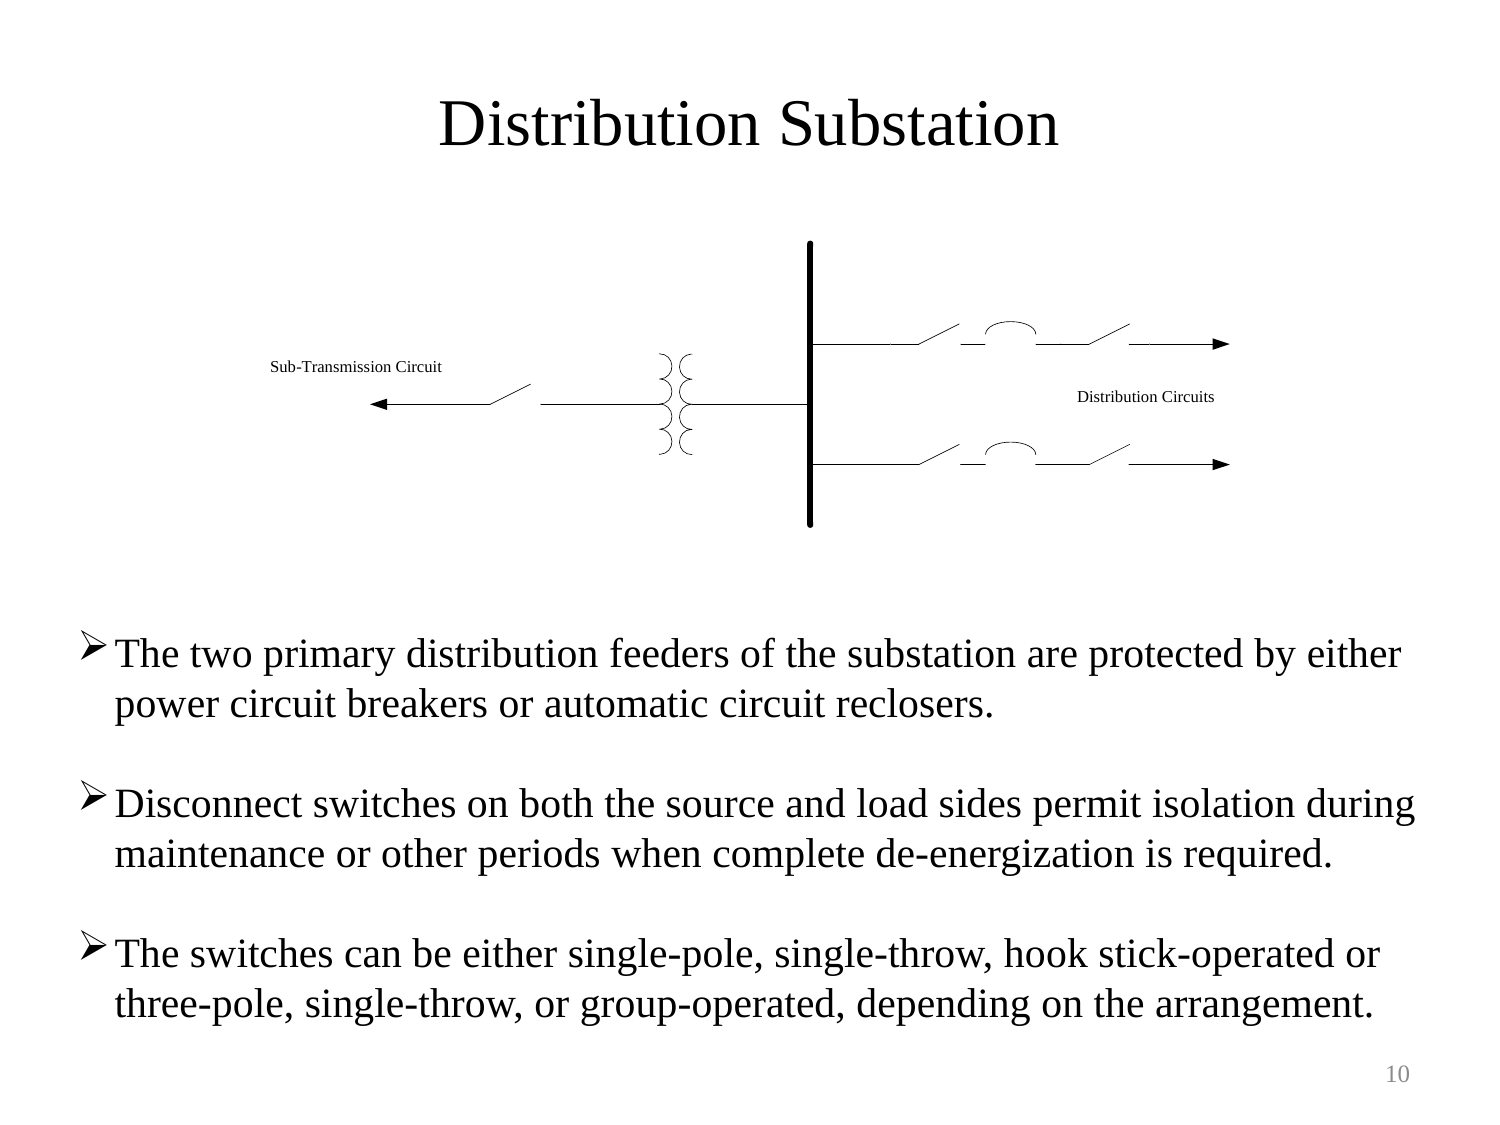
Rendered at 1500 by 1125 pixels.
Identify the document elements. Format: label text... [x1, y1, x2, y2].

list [266, 237, 1234, 532]
title Distribution Substation [75, 24, 1425, 213]
text_box The two primary distribution feeders of the substation are protected by either power circuit breakers or automatic circuit reclosers. Disconnect switches on both the source and load sides permit isolation during maintenance or other periods when complete de-energization is required. The switches can be either single-pole, single-throw, hook stick-operated or three-pole, single-throw, or group-operated, depending on the arrangement. [62, 618, 1463, 1034]
slide_number 10 [1074, 1042, 1425, 1103]
